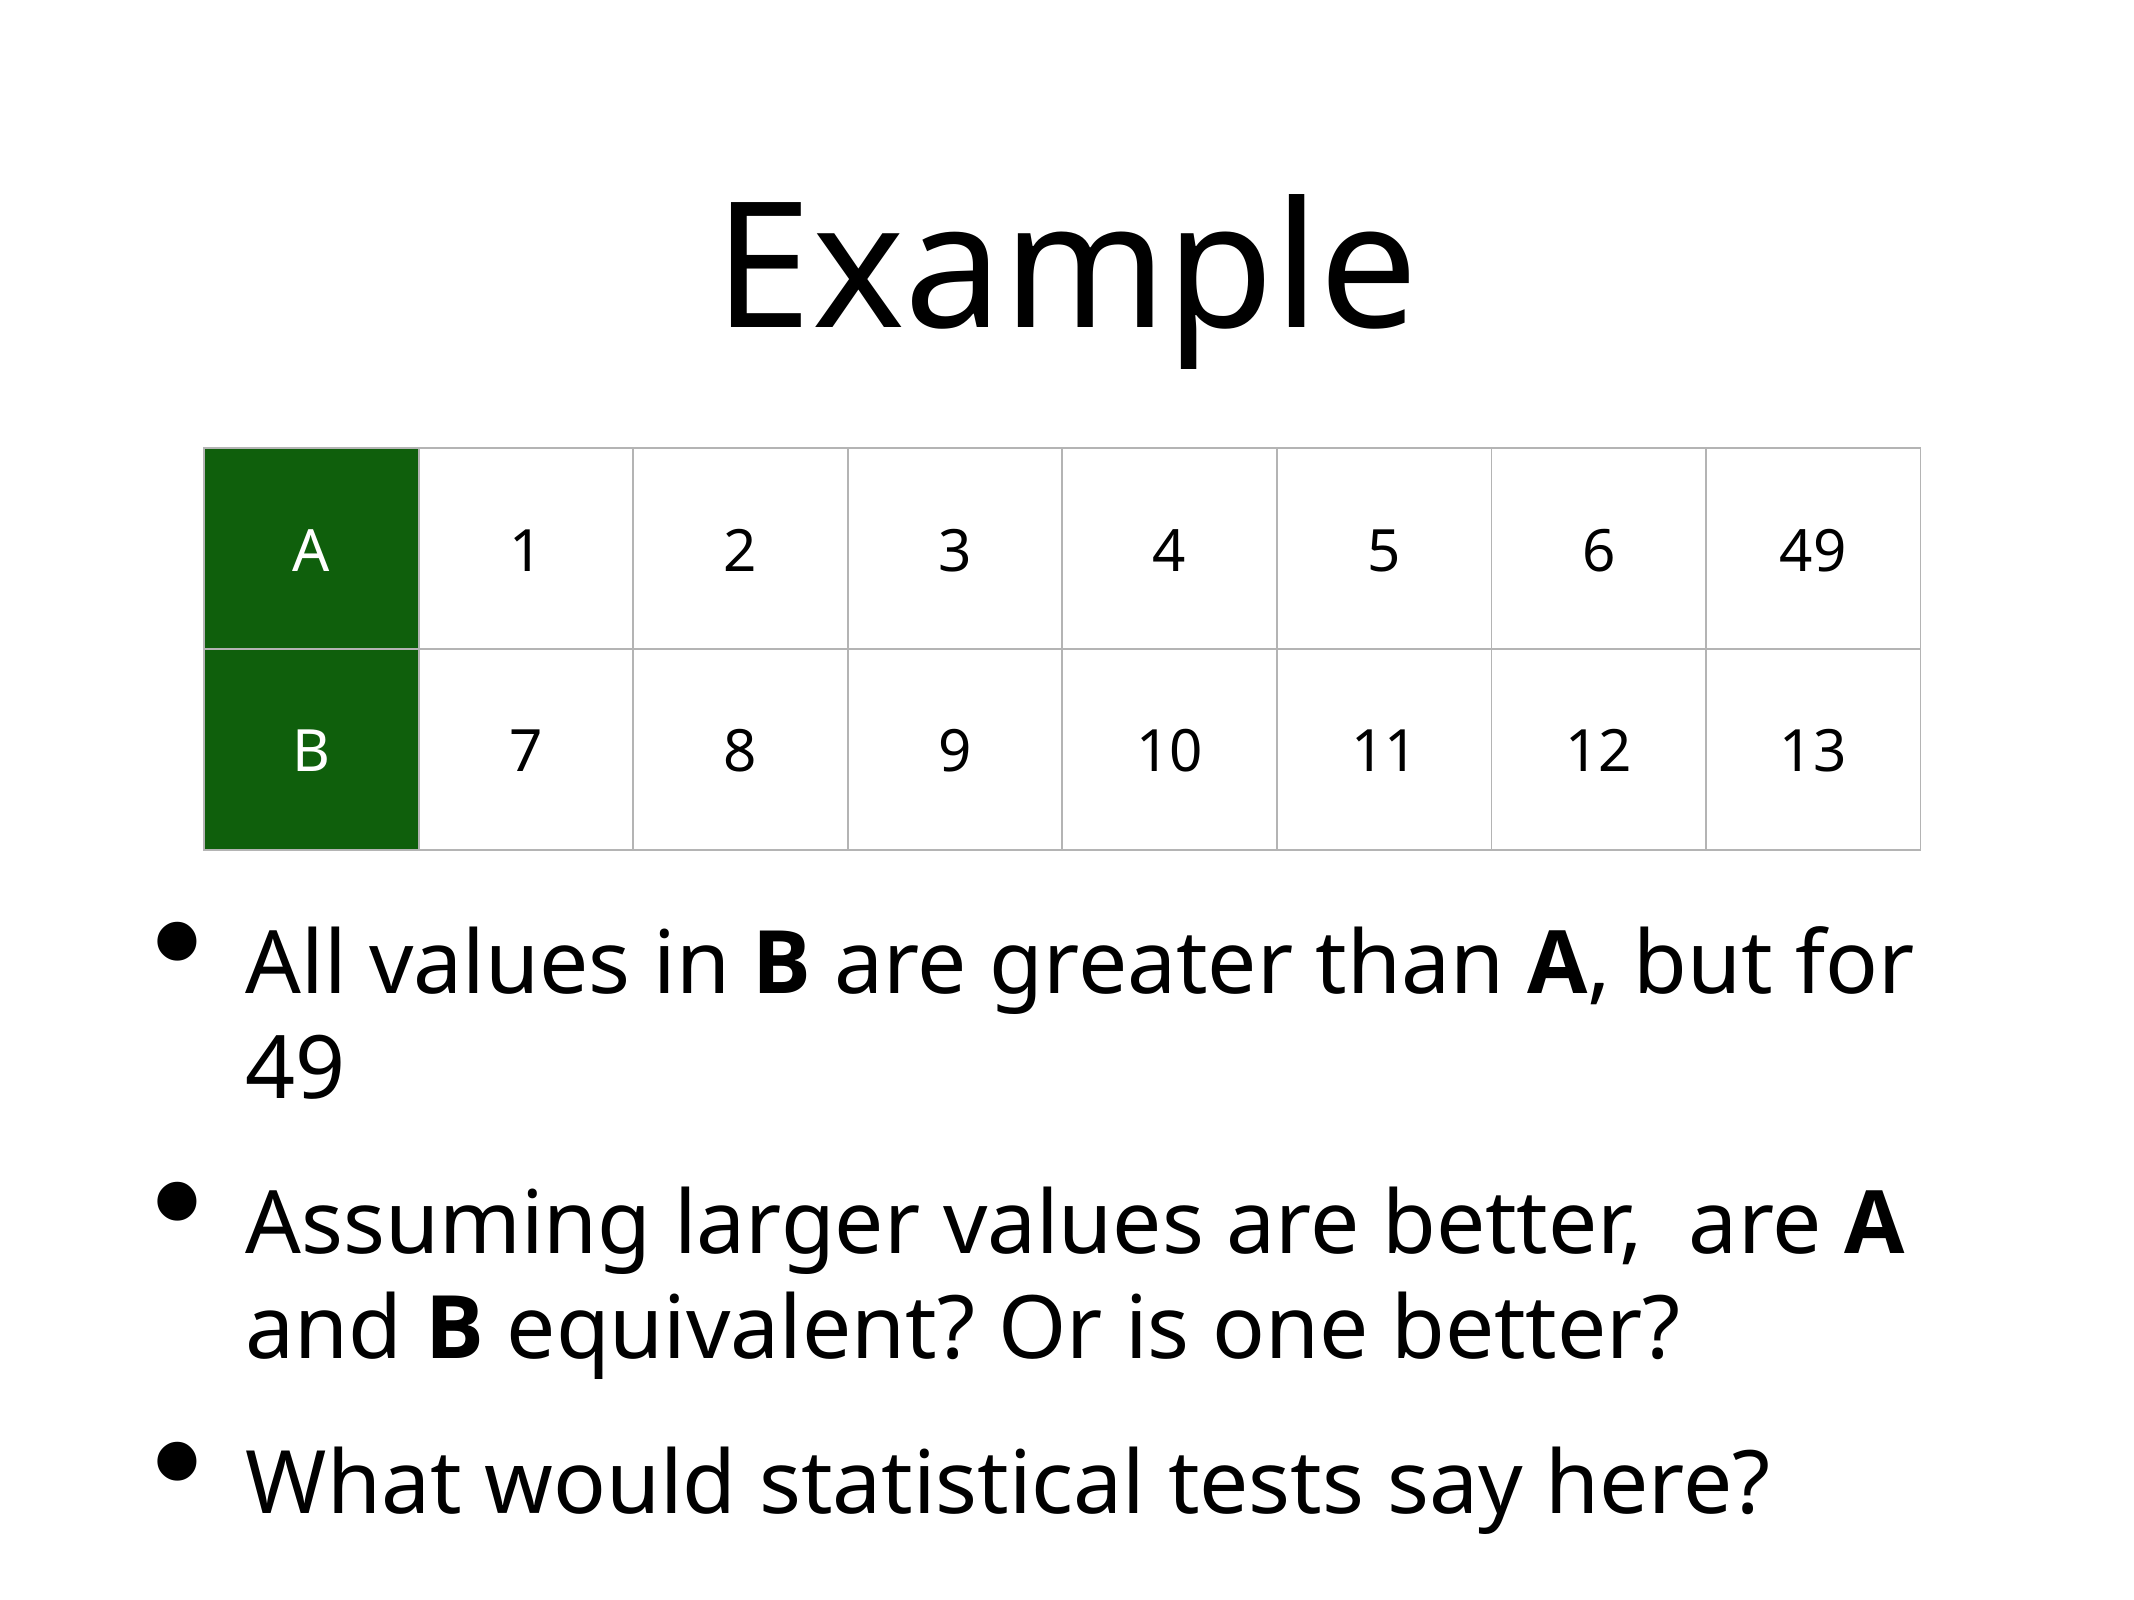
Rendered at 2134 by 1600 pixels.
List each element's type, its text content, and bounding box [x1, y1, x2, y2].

title Example [207, 41, 1926, 474]
table_cell 11 [1278, 650, 1491, 849]
table_cell 9 [849, 650, 1061, 849]
table_header 6 [1492, 449, 1705, 648]
table_header A [205, 449, 418, 648]
table_cell B [205, 650, 418, 849]
table_header 3 [849, 449, 1061, 648]
table_header 49 [1707, 449, 1920, 648]
table_header 4 [1063, 449, 1276, 648]
table_cell 7 [420, 650, 632, 849]
list All values in B are greater than A, but for 49 Assuming larger values are better, are A and B equivalent? Or is one better? What would statistical tests say here? [91, 918, 2043, 1520]
table_cell 10 [1063, 650, 1276, 849]
table_header 1 [420, 449, 632, 648]
table_header 5 [1278, 449, 1491, 648]
table_cell 12 [1492, 650, 1705, 849]
table_cell 8 [634, 650, 847, 849]
table_header 2 [634, 449, 847, 648]
table_cell 13 [1707, 650, 1920, 849]
